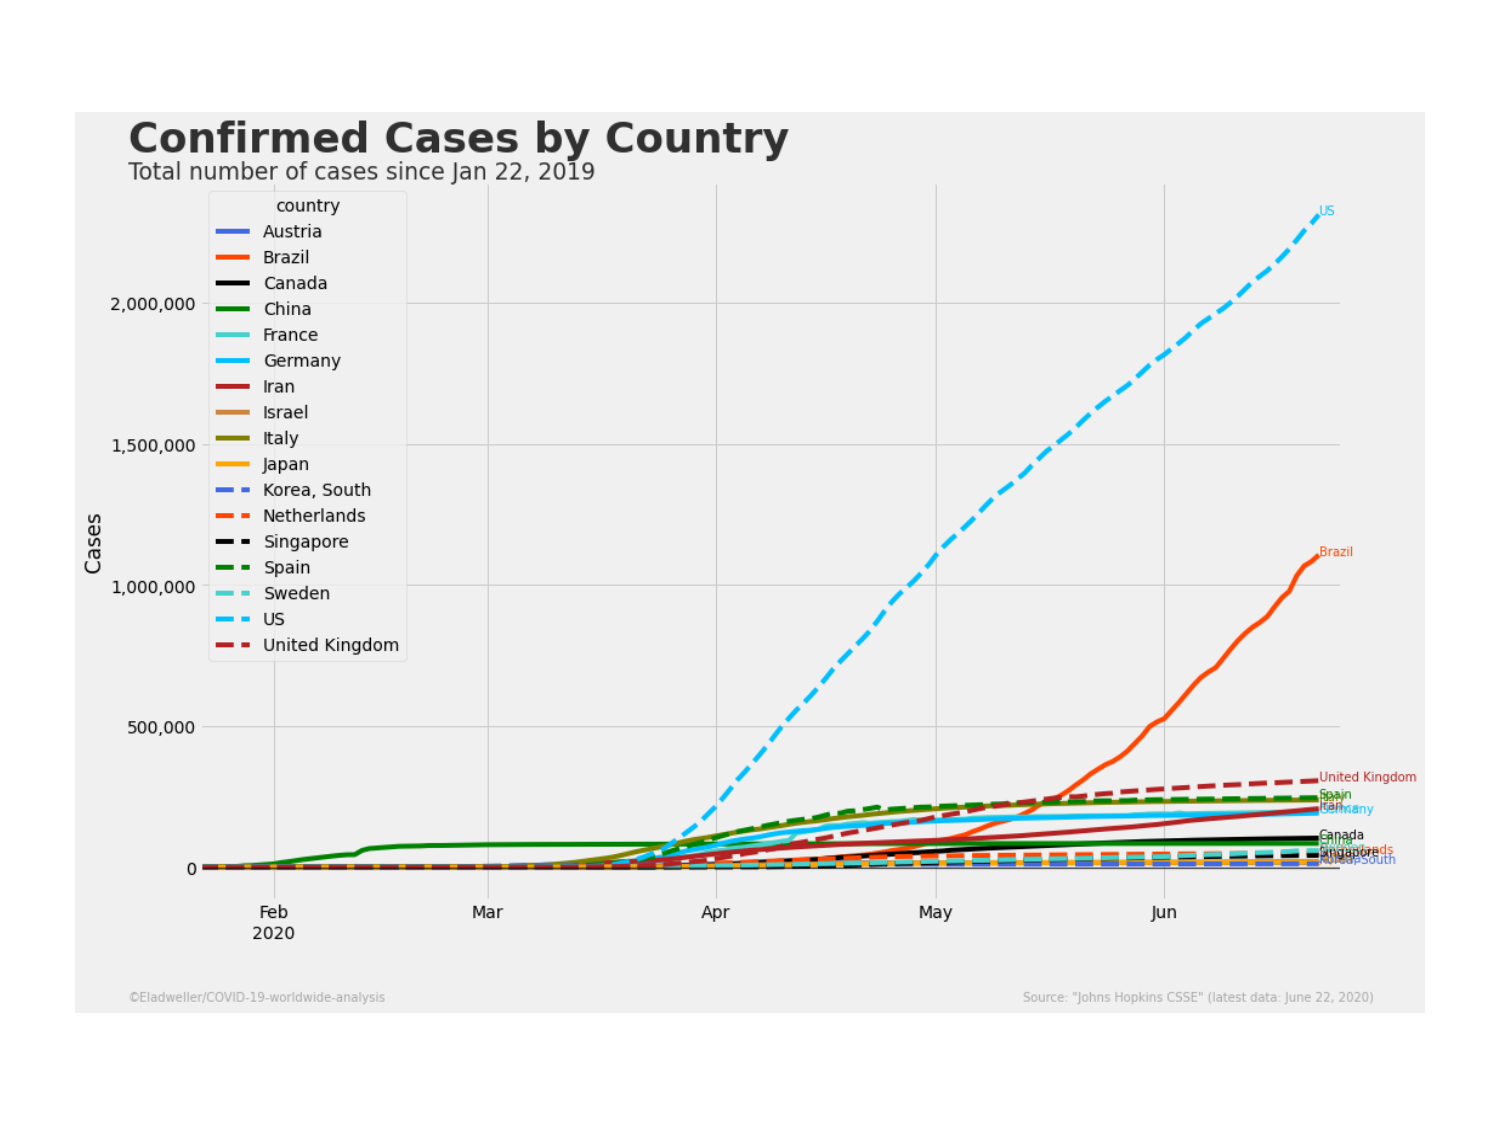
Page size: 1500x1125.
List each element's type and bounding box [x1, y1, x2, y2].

picture [74, 112, 1426, 1013]
